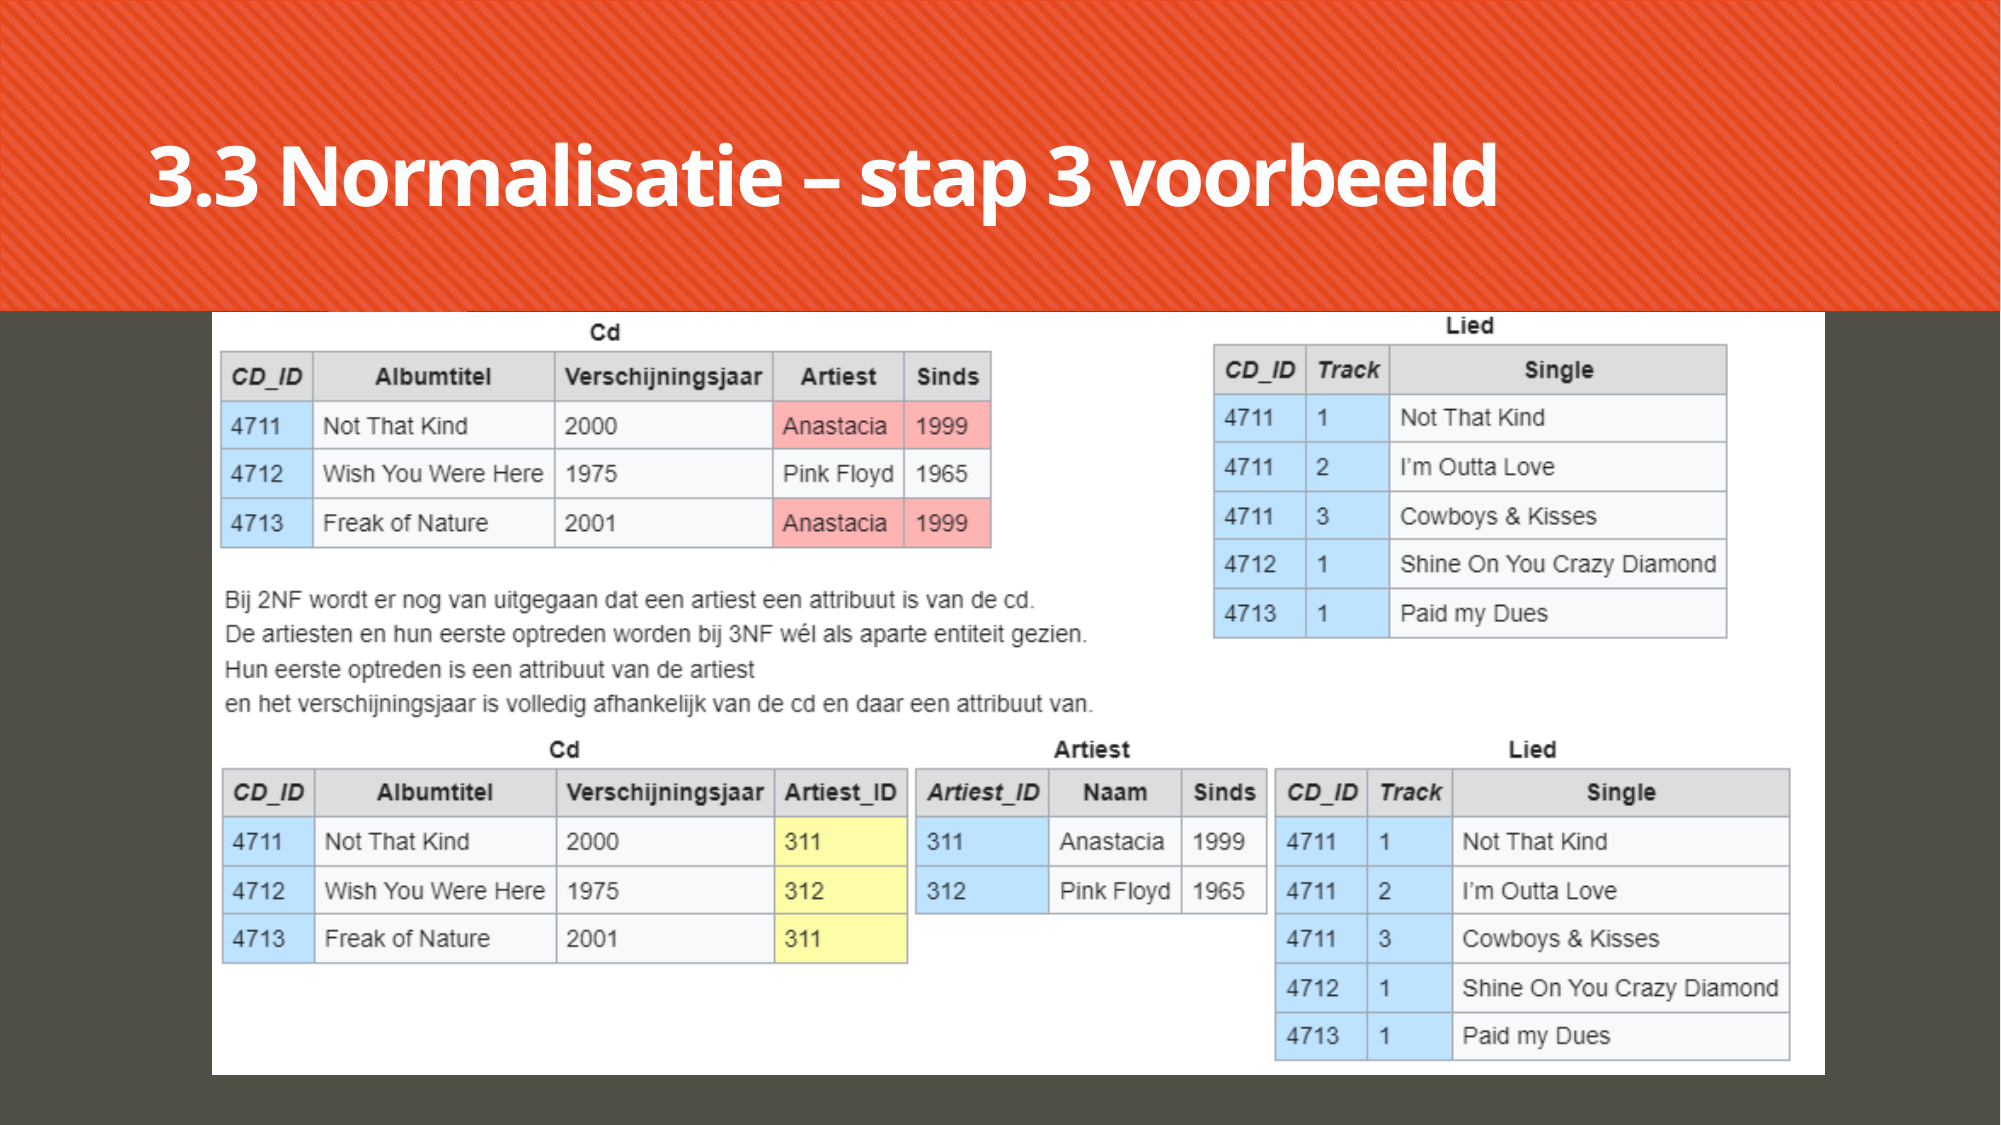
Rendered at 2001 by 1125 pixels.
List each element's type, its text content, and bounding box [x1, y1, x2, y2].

picture [0, 311, 2000, 1076]
picture [1, 1, 1999, 308]
title 3.3 Normalisatie – stap 3 voorbeeld [145, 121, 1850, 312]
